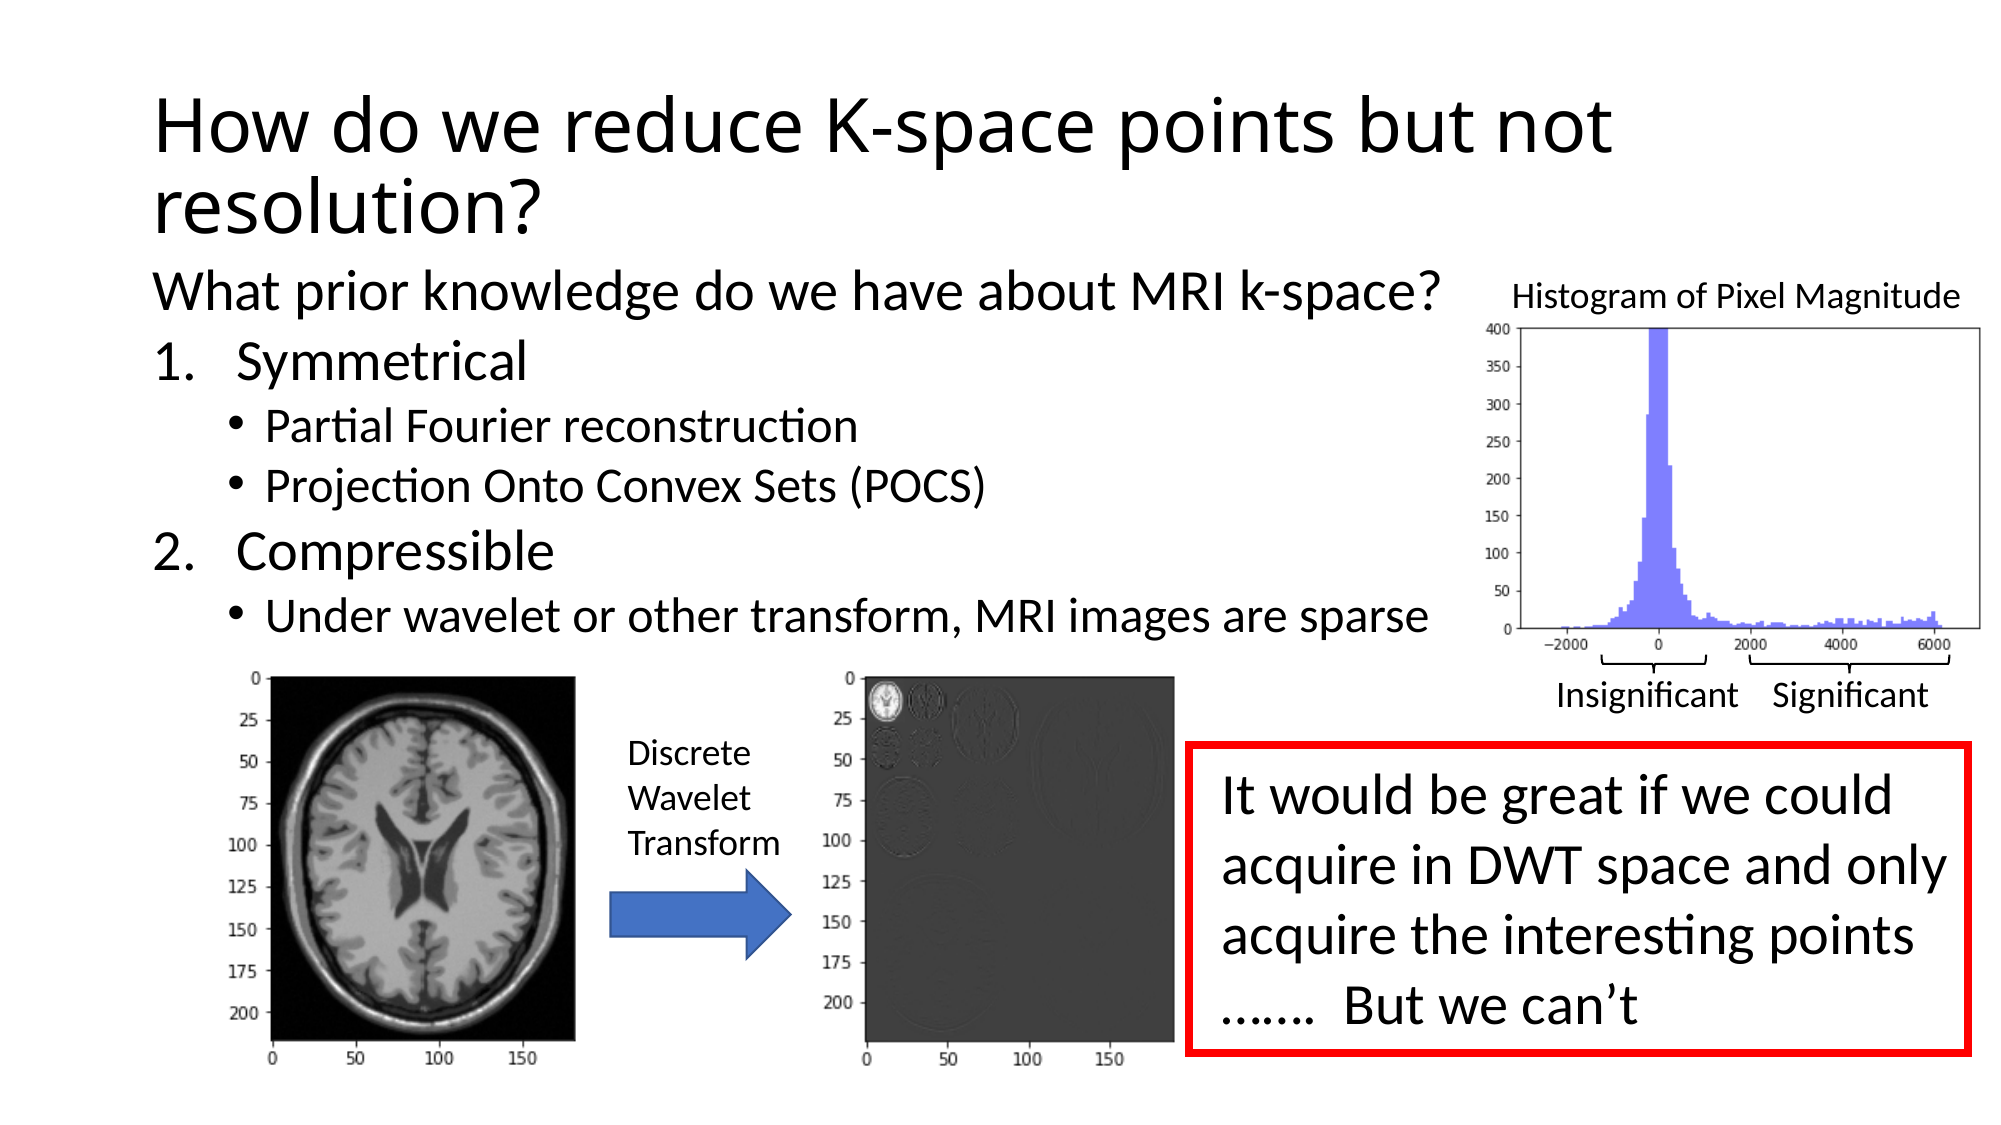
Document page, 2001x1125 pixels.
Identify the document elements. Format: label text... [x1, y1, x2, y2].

text_box Insignificant [1541, 662, 1836, 722]
text_box Histogram of Pixel Magnitude [1497, 263, 1992, 314]
list What prior knowledge do we have about MRI k-space? Symmetrical Partial Fourier reconstruction Projection Onto Convex Sets (POCS) Compressible Under wavelet or other transform, MRI images are sparse [137, 244, 1863, 959]
title How do we reduce K-space points but not resolution? [137, 59, 1863, 244]
text_box [1190, 744, 1969, 1054]
text_box Discrete Wavelet Transform [612, 720, 810, 871]
picture [810, 660, 1190, 1081]
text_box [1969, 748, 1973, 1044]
picture [216, 660, 591, 1080]
text_box [609, 871, 793, 962]
text_box [1749, 661, 1950, 674]
picture [1474, 314, 1993, 661]
text_box [1601, 661, 1707, 674]
text_box Significant [1757, 662, 1962, 723]
